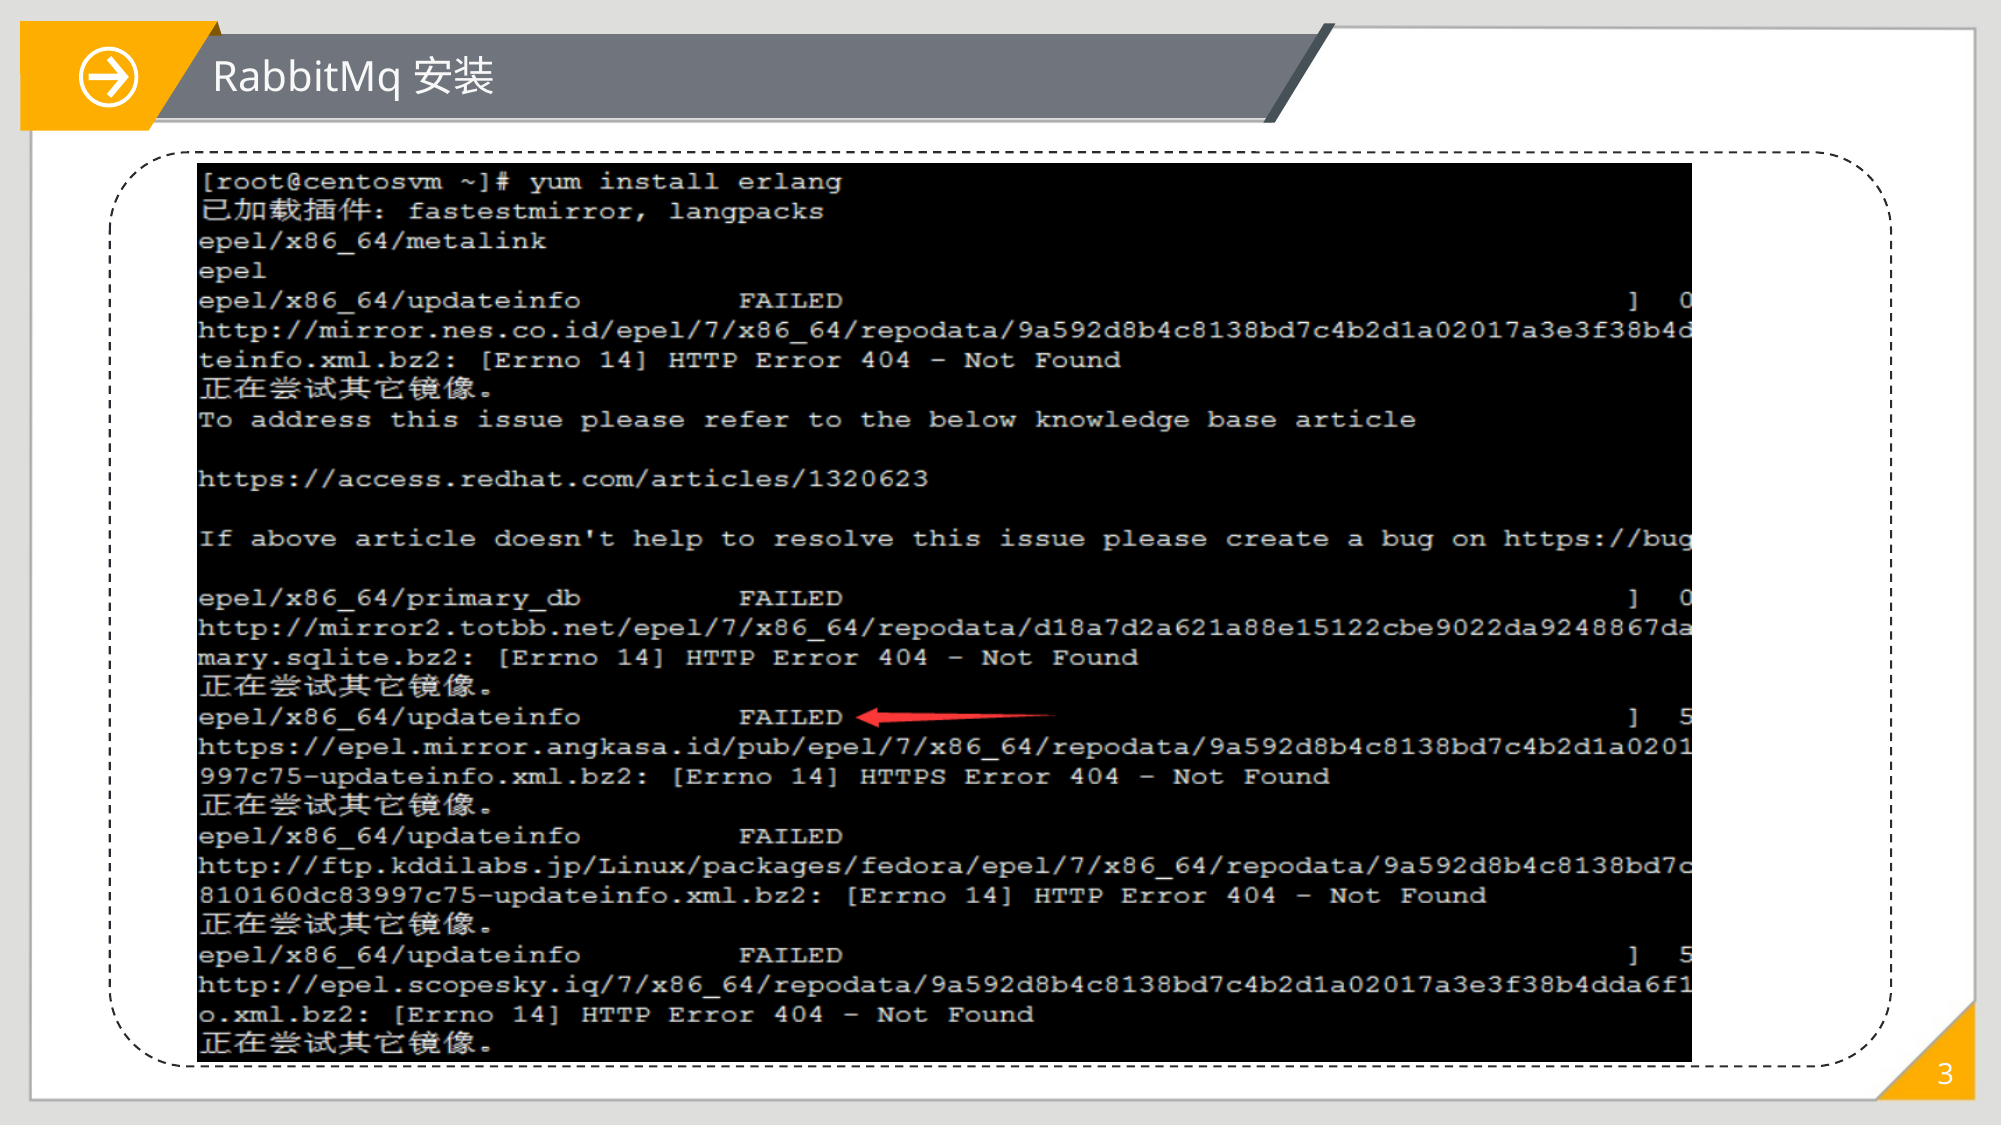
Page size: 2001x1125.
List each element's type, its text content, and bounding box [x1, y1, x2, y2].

text_box RabbitMq安装 [197, 42, 511, 108]
text_box [109, 152, 1892, 1067]
text_box [79, 46, 139, 108]
picture [0, 0, 2001, 1125]
